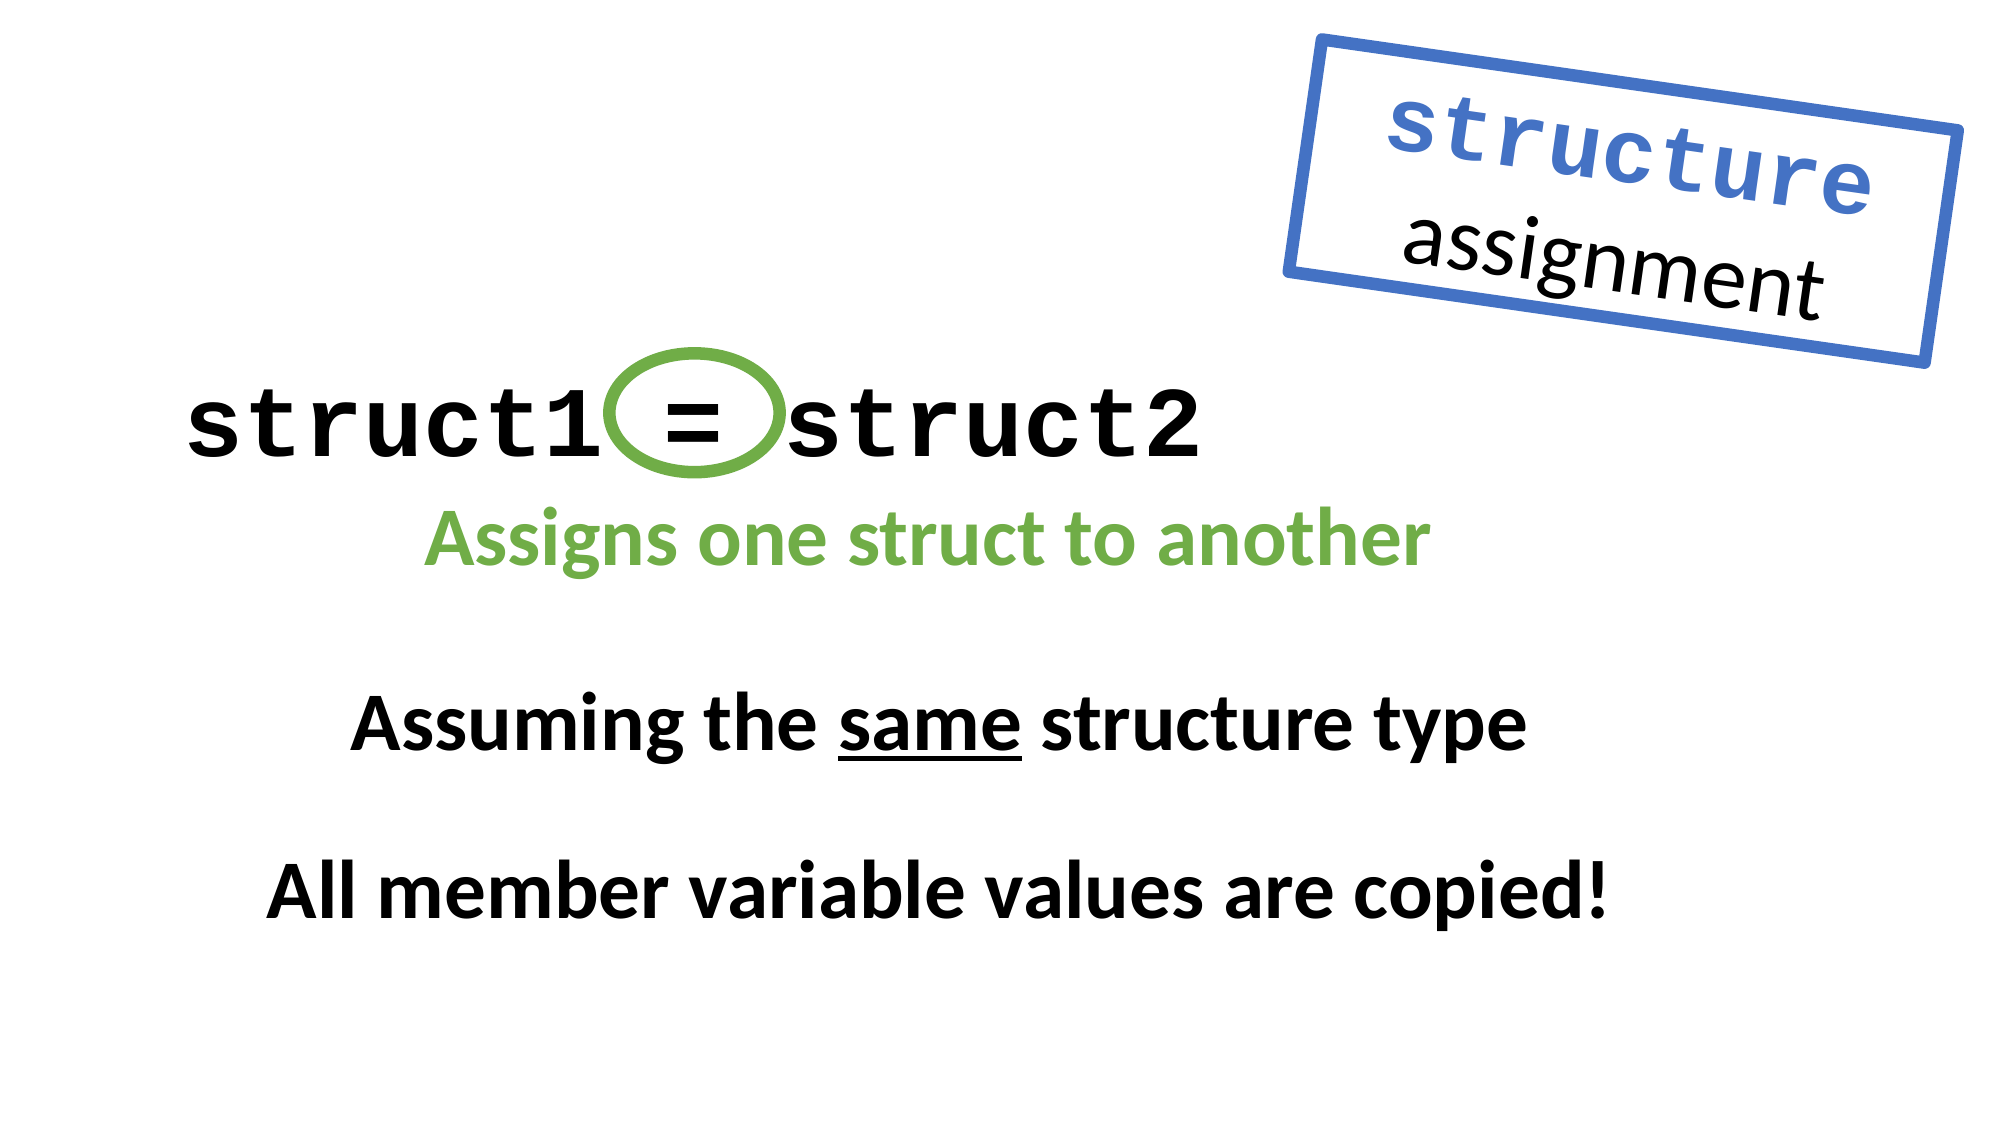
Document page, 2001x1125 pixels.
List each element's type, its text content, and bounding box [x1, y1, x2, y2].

text_box structure assignment [1288, 39, 1958, 363]
text_box Assigns one struct to another [409, 475, 1538, 590]
text_box [608, 352, 781, 474]
text_box All member variable values are copied! [135, 827, 1744, 943]
text_box struct1 = struct2 [117, 348, 1271, 484]
text_box Assuming the same structure type [135, 659, 1744, 775]
